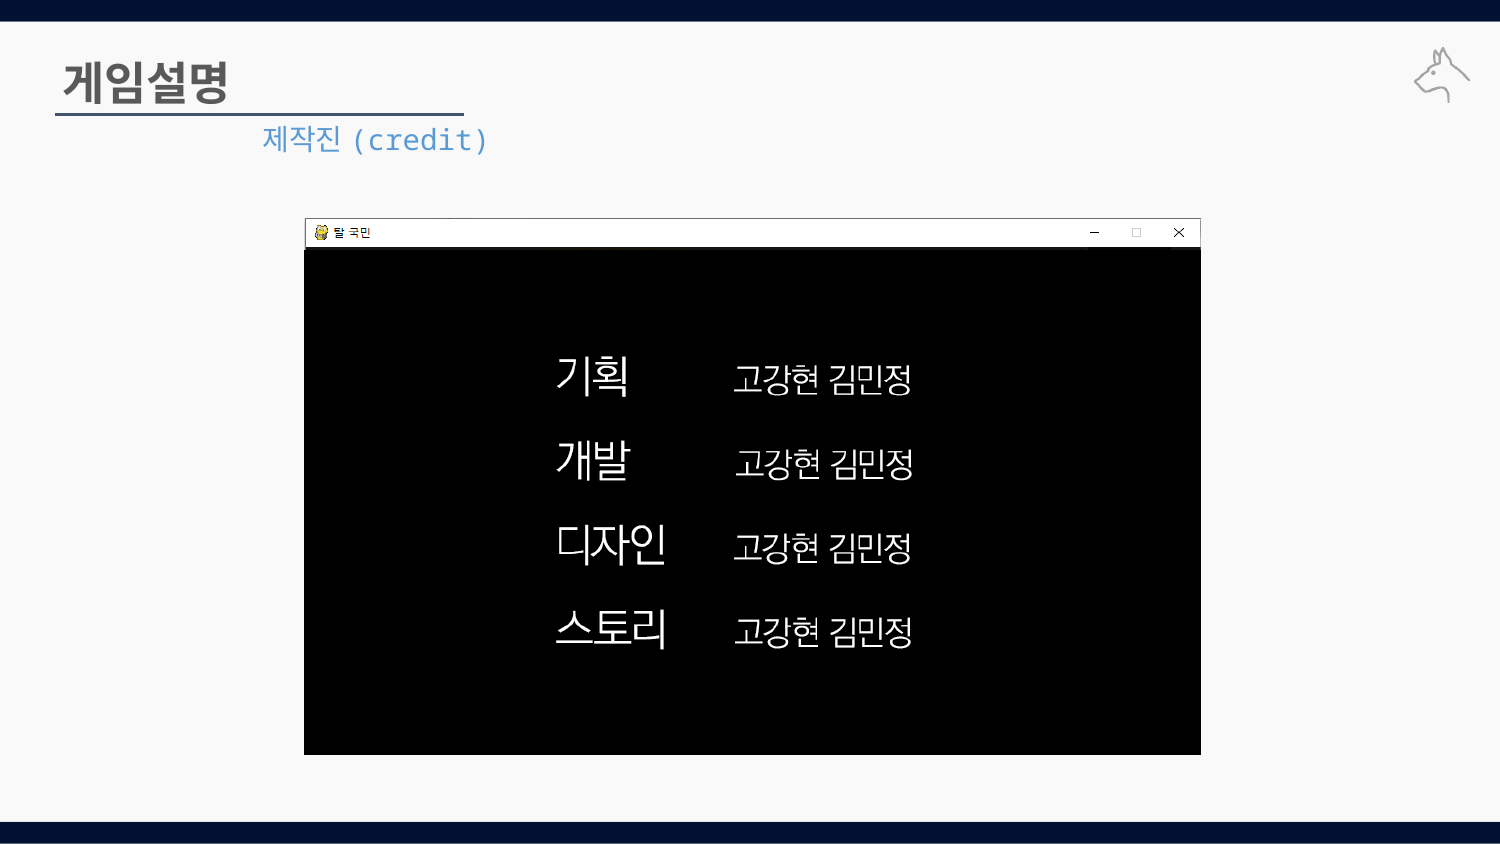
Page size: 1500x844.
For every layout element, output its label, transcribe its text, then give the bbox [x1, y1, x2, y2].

text_box [0, 822, 1500, 844]
text_box 제작진(credit) [247, 113, 625, 159]
picture [304, 218, 1201, 755]
text_box [0, 0, 1500, 21]
text_box [0, 21, 1500, 822]
picture [1413, 46, 1470, 103]
text_box 게임설명 [47, 47, 375, 109]
